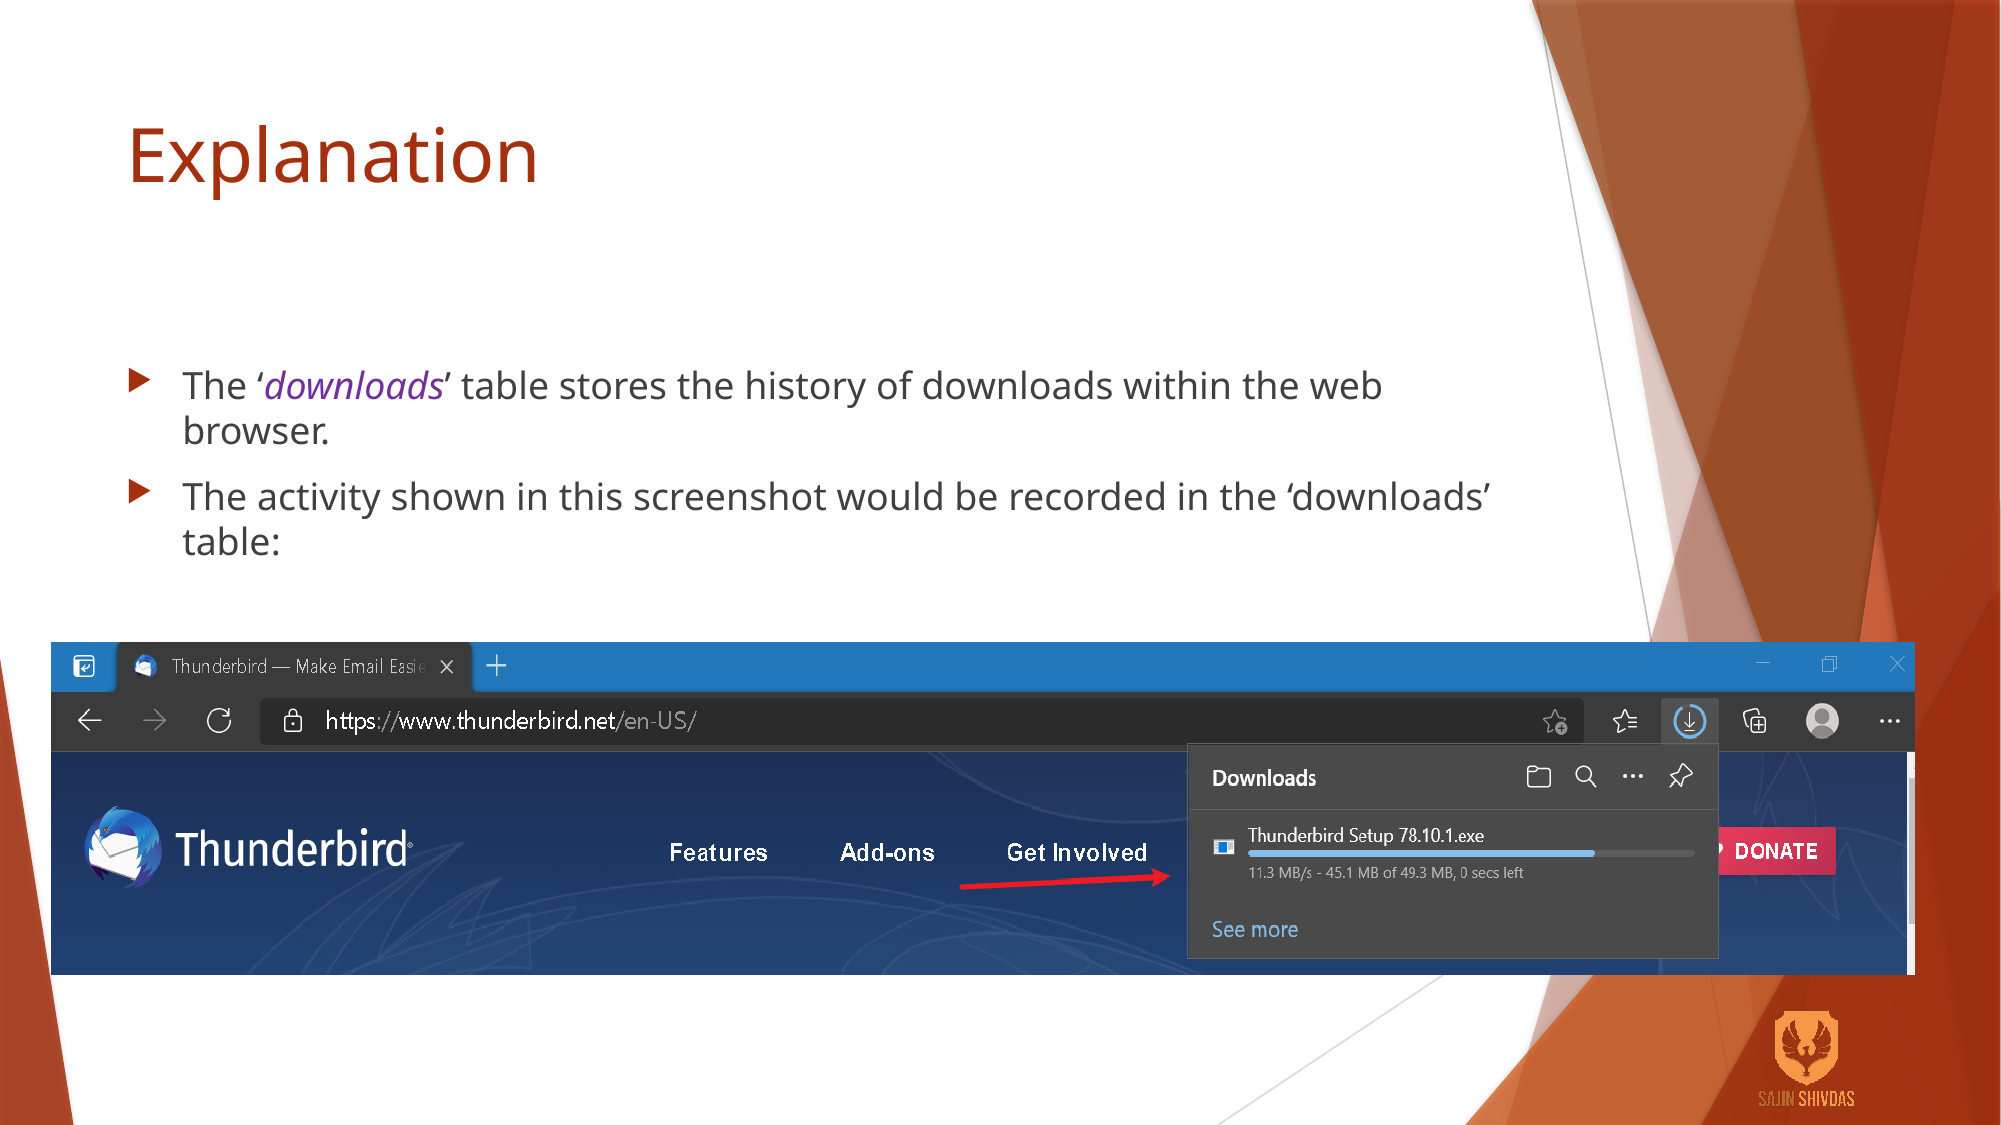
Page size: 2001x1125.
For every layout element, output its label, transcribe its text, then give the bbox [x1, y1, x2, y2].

picture [1752, 1004, 1863, 1115]
picture [50, 641, 1915, 976]
title Explanation [111, 99, 1522, 317]
list The ‘downloads’ table stores the history of downloads within the web browser. The activity shown in this screenshot would be recorded in the ‘downloads’ table: [111, 354, 1522, 641]
list The ‘downloads’ table stores the history of downloads within the web browser. The activity shown in this screenshot would be recorded in the ‘downloads’ table: [111, 987, 1522, 992]
